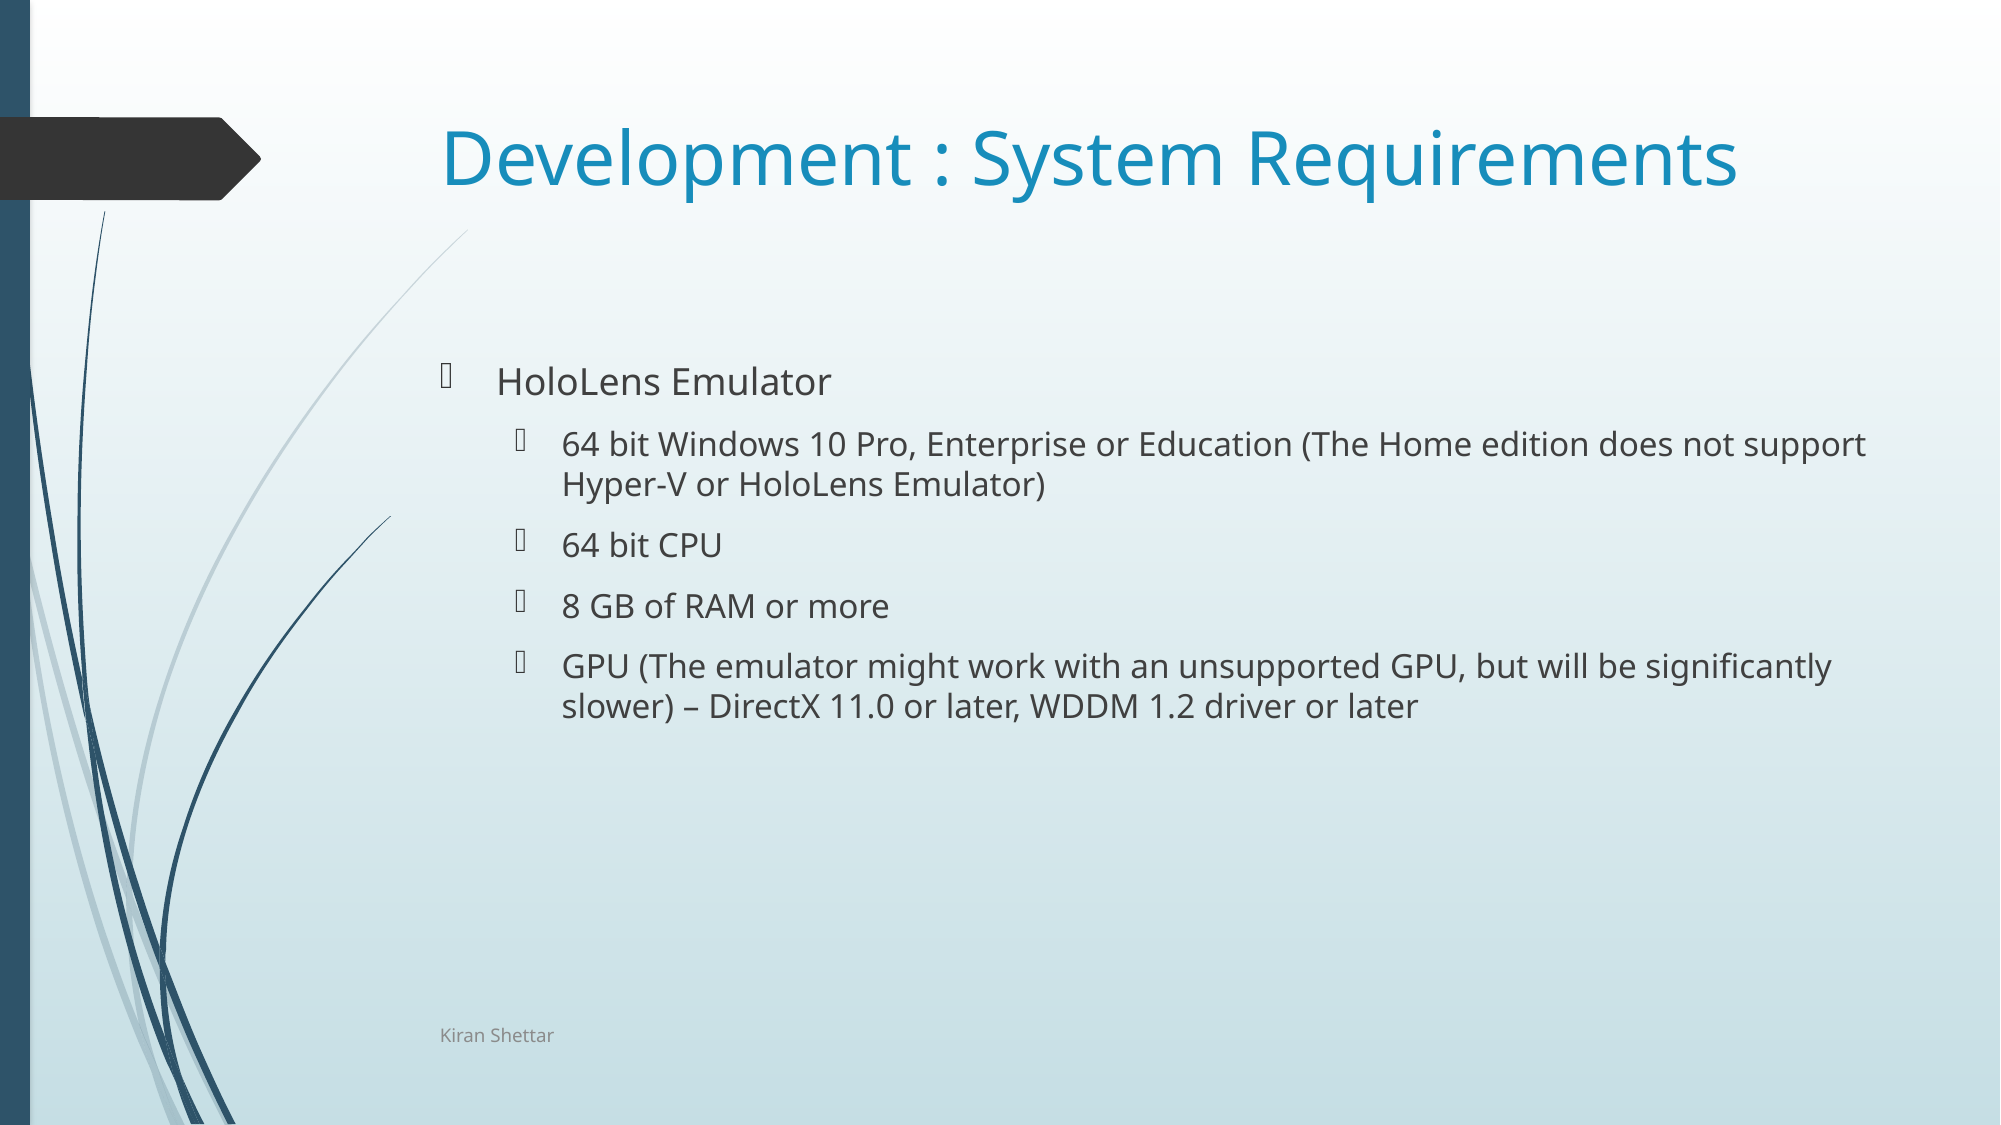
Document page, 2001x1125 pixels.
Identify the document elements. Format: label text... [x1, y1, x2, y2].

title Development : System Requirements [425, 102, 1888, 313]
list HoloLens Emulator 64 bit Windows 10 Pro, Enterprise or Education (The Home edition does not support Hyper-V or HoloLens Emulator) 64 bit CPU 8 GB of RAM or more GPU (The emulator might work with an unsupported GPU, but will be significantly slower) – DirectX 11.0 or later, WDDM 1.2 driver or later [424, 350, 1888, 970]
footer Kiran Shettar [424, 1006, 1675, 1067]
